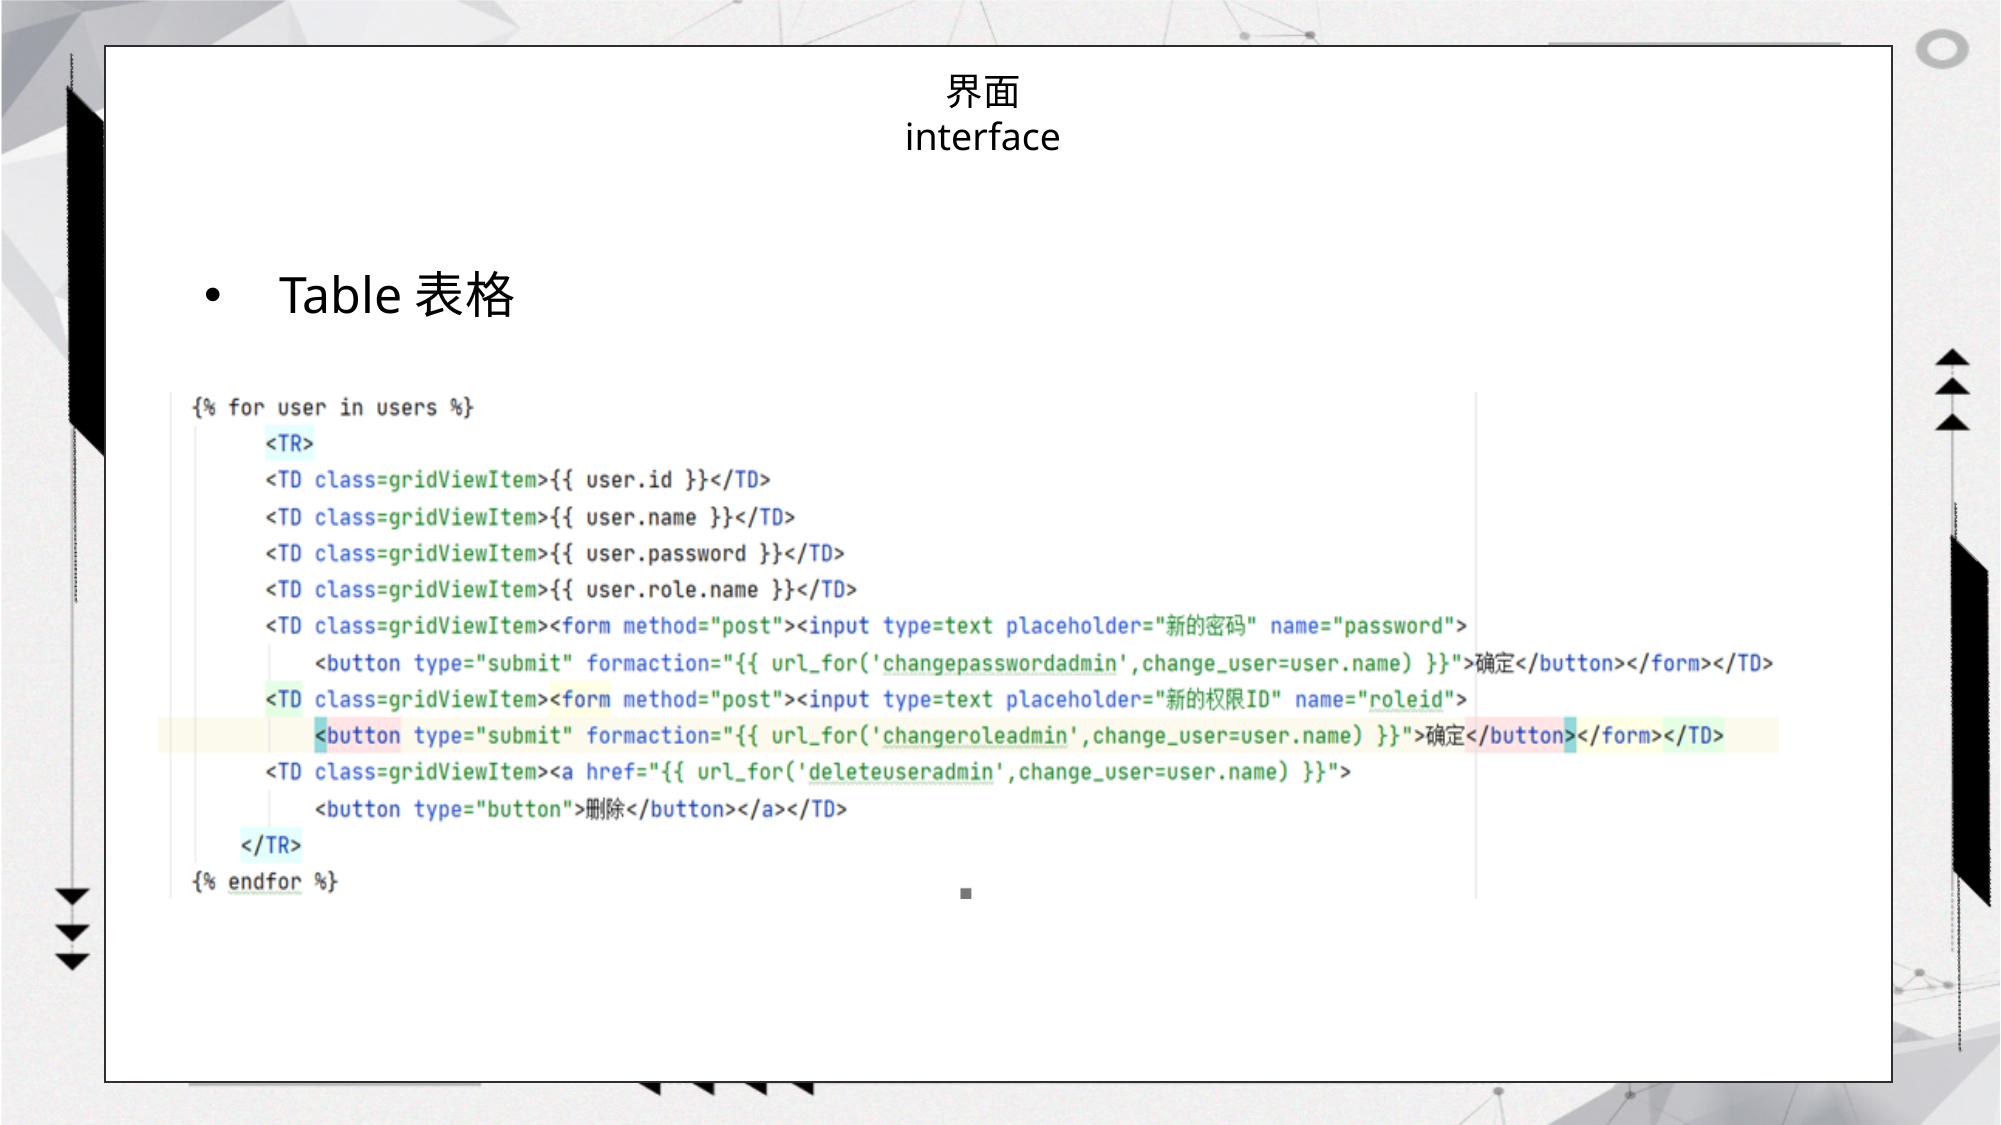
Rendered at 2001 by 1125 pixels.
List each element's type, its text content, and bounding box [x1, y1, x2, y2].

picture [0, 0, 2001, 1125]
title Table表格 [189, 253, 1833, 341]
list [158, 392, 1779, 899]
text_box 界面 interface [728, 60, 1238, 166]
